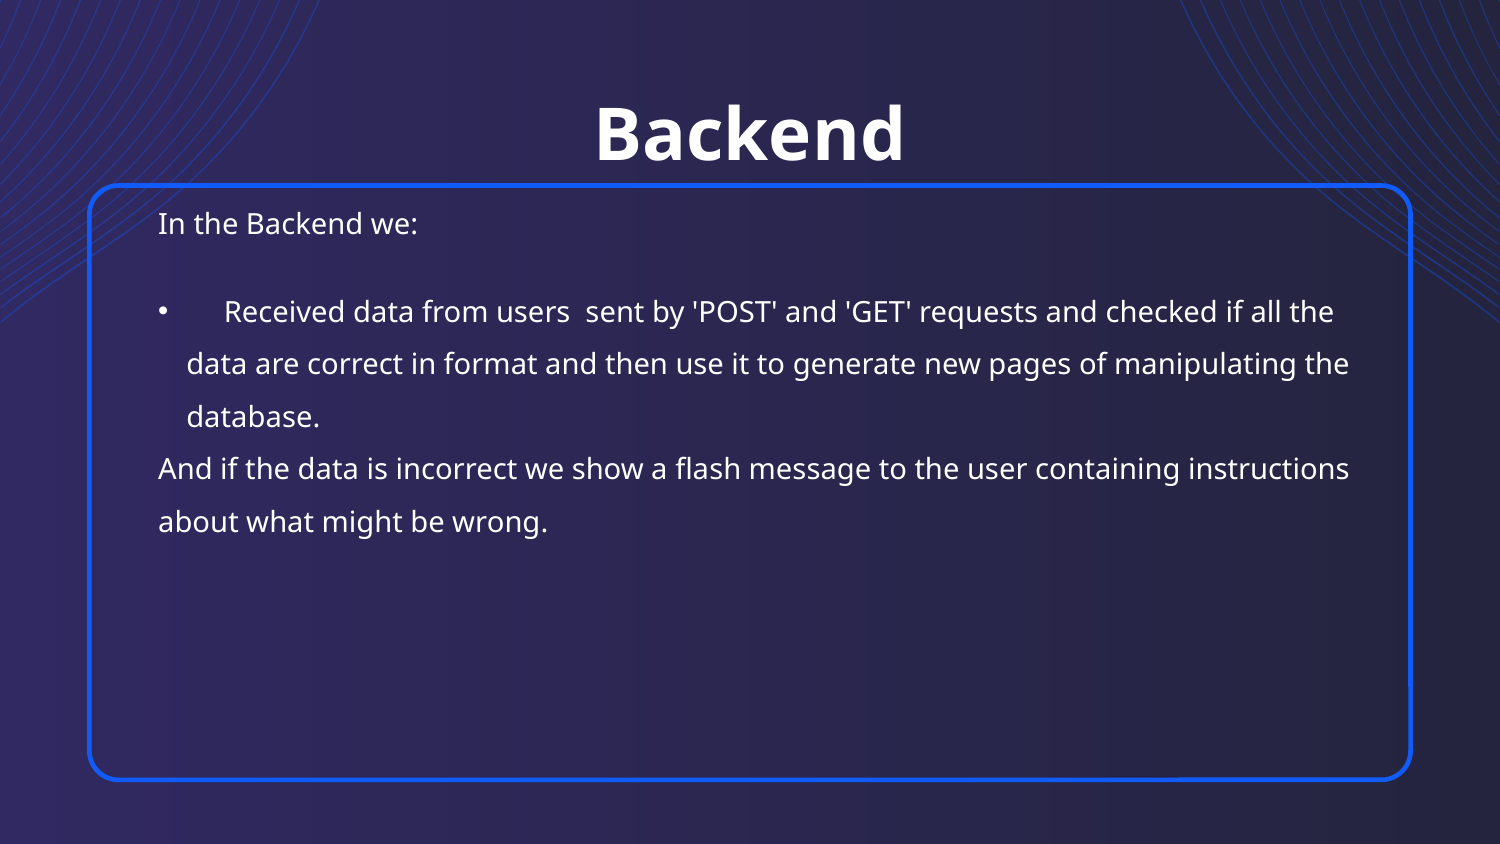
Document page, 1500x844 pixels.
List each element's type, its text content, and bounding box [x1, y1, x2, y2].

title Backend [118, 72, 1382, 167]
list In the Backend we: Received data from users sent by 'POST' and 'GET' requests and checked if all the data are correct in format and then use it to generate new pages of manipulating the database. And if the data is incorrect we show a flash message to the user containing instructions about what might be wrong. [118, 190, 1382, 752]
